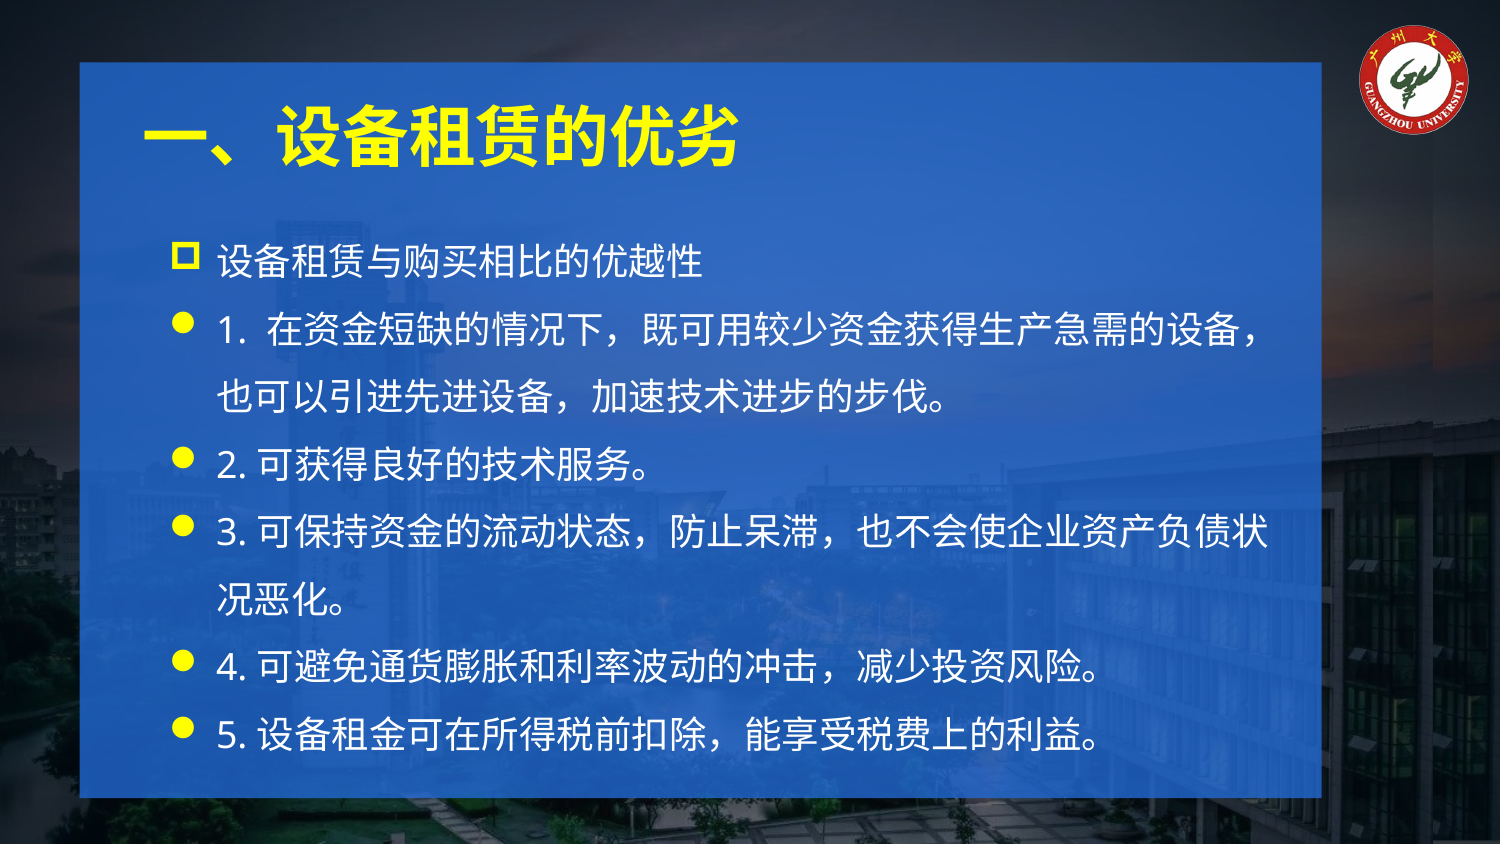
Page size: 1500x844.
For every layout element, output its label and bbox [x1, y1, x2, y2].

text_box [0, 0, 1500, 844]
picture [1356, 23, 1470, 136]
